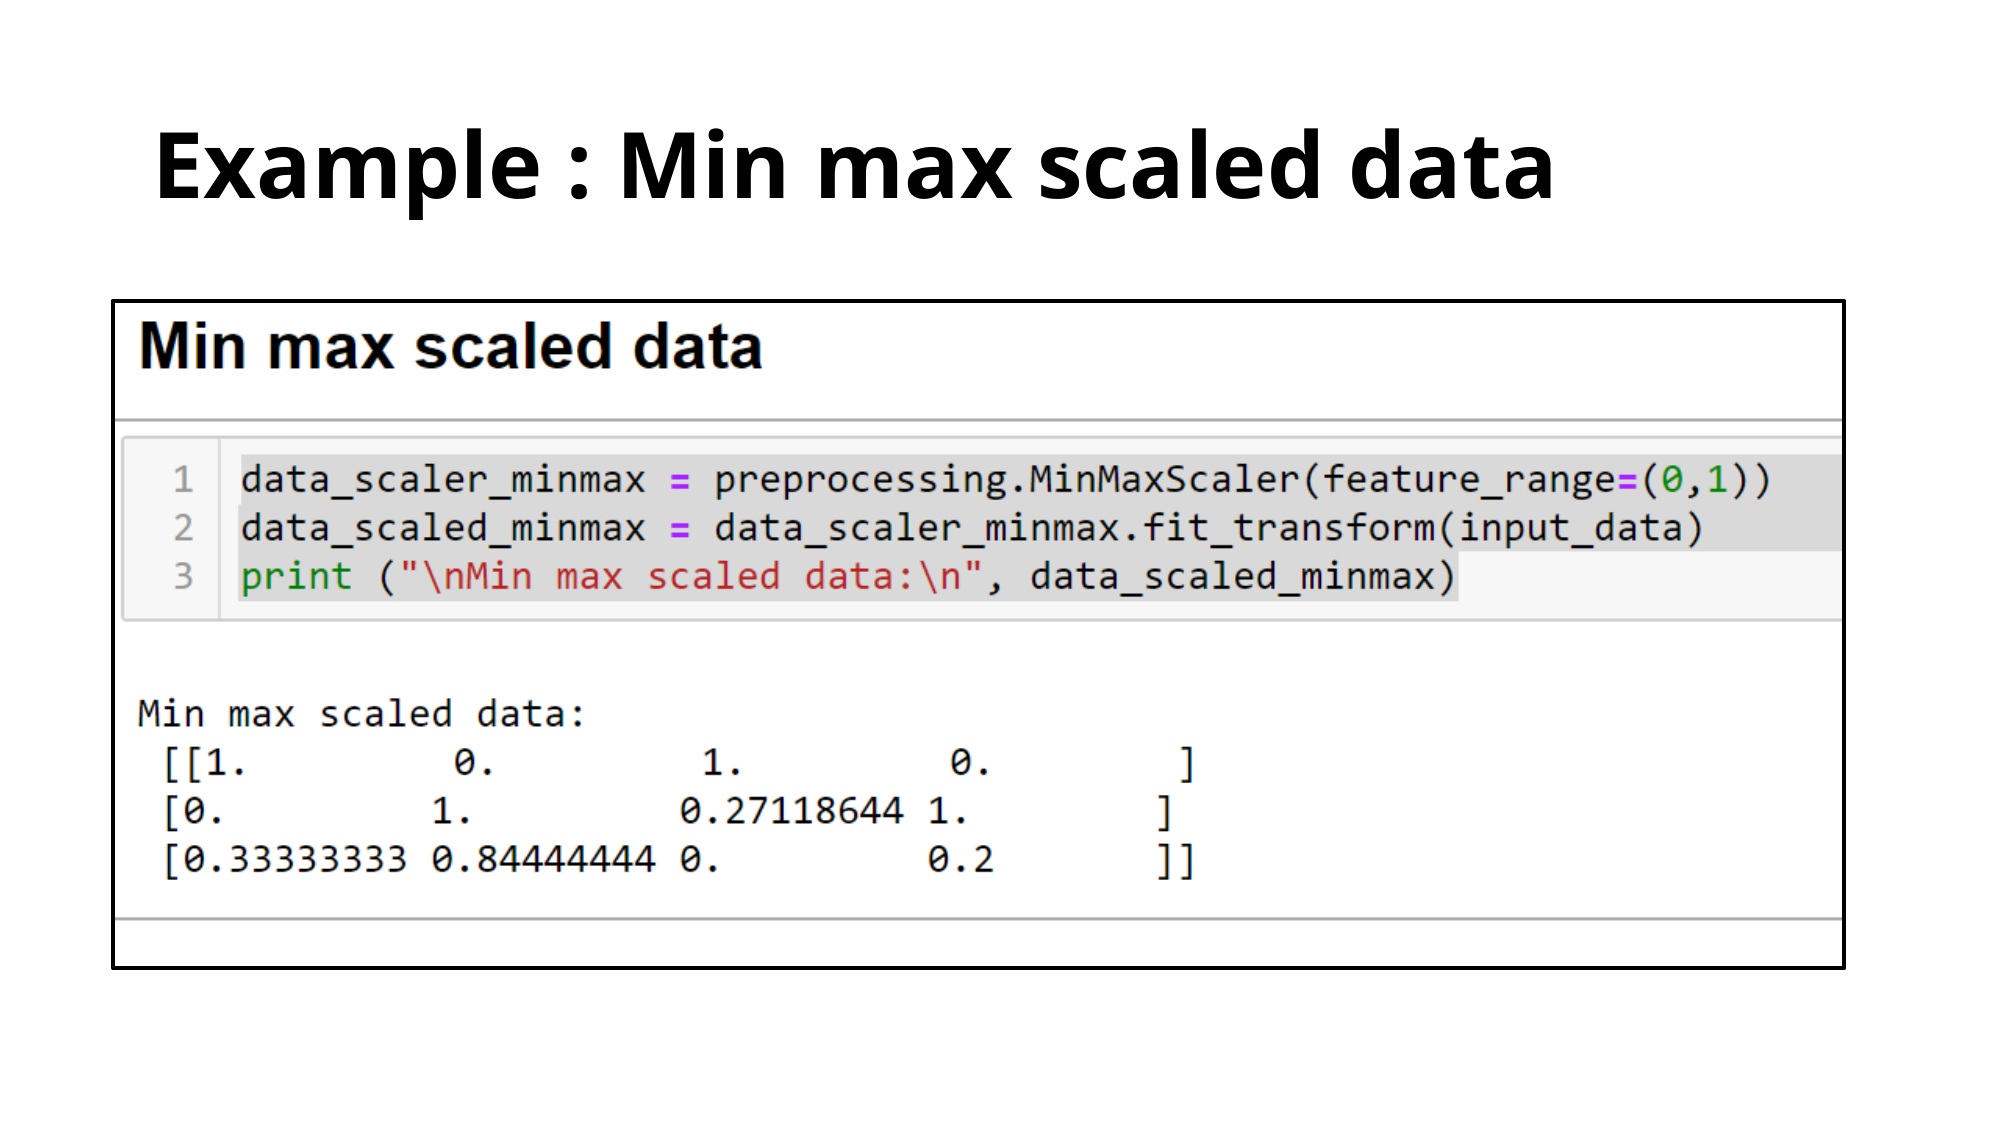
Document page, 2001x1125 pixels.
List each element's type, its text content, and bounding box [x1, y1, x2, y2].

title Example : Min max scaled data [137, 59, 1863, 278]
picture [115, 303, 1842, 966]
